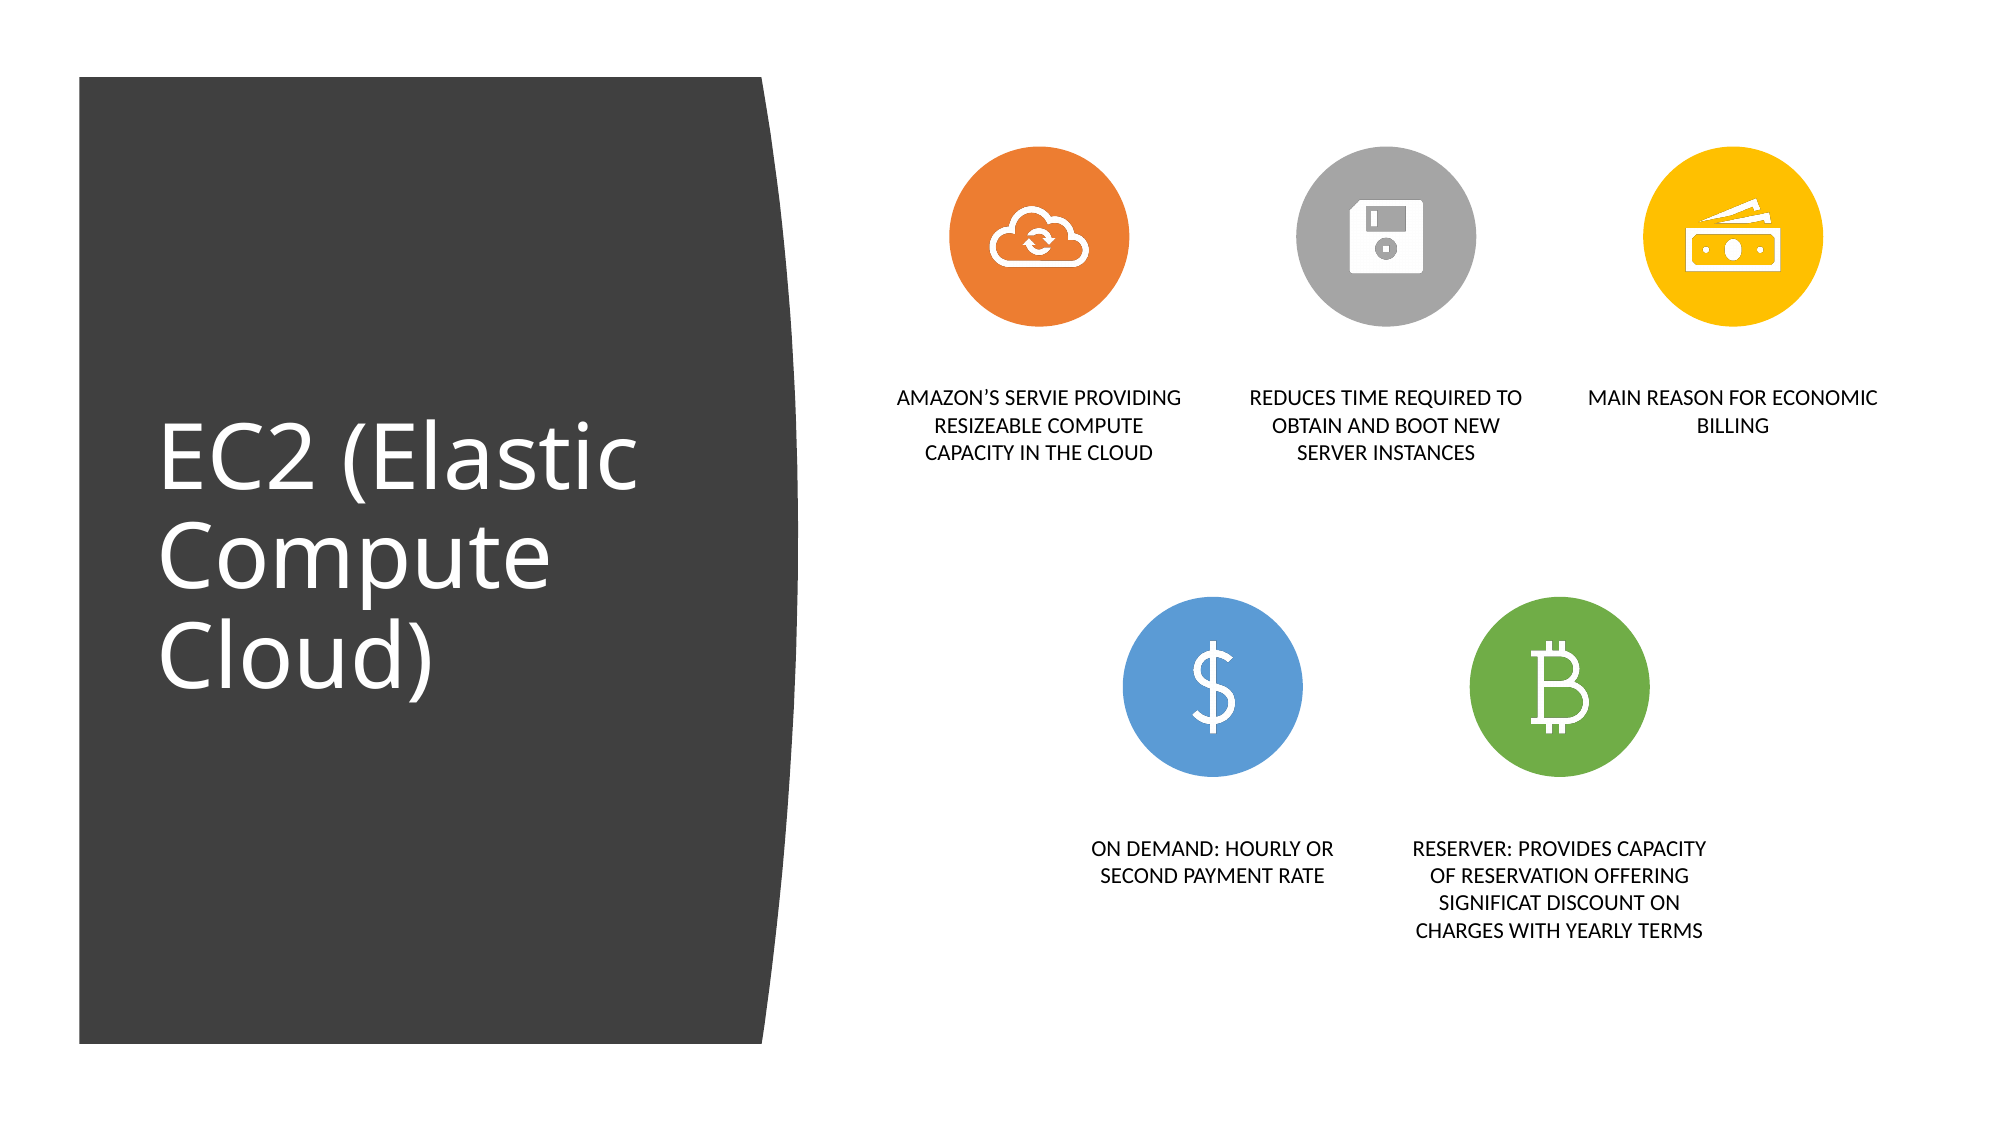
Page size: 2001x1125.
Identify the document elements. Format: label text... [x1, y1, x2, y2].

text_box [78, 76, 800, 1045]
title EC2 (Elastic Compute Cloud) [141, 166, 702, 953]
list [852, 77, 1921, 1043]
